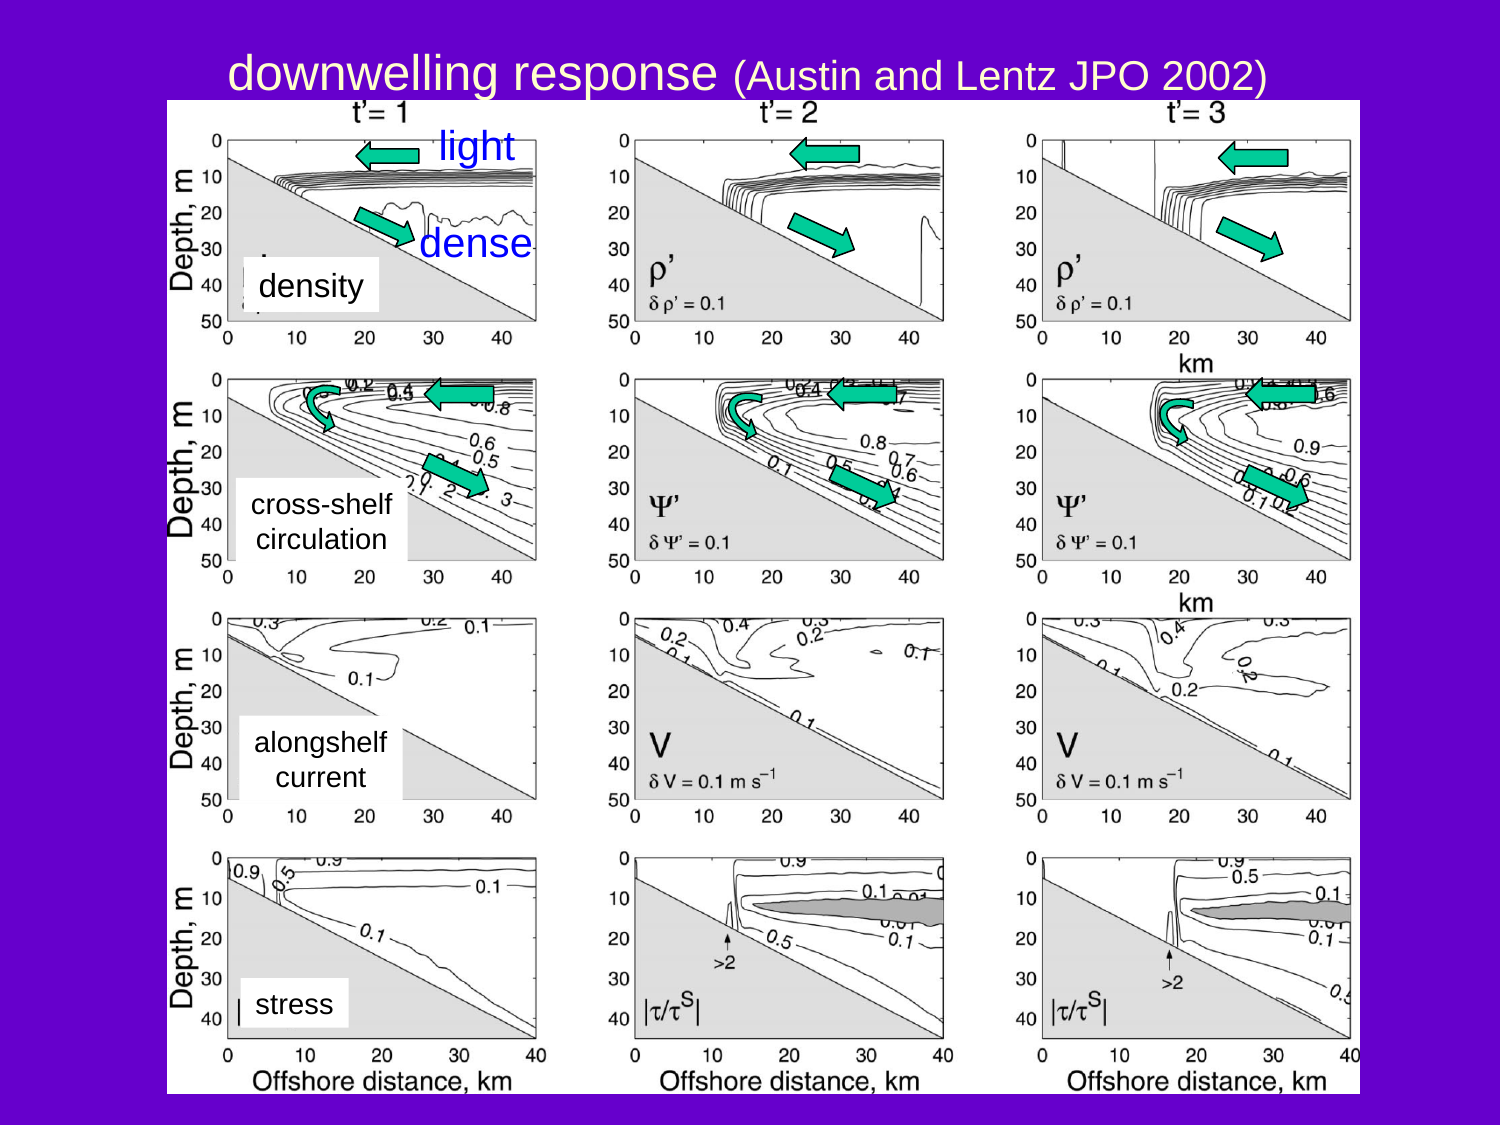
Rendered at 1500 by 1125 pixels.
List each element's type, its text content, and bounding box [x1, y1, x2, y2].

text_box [354, 141, 420, 242]
picture [167, 99, 1361, 1094]
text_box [1216, 141, 1289, 256]
title downwelling response (Austin and Lentz JPO 2002) [110, 0, 1386, 141]
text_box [787, 137, 860, 252]
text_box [422, 377, 494, 492]
